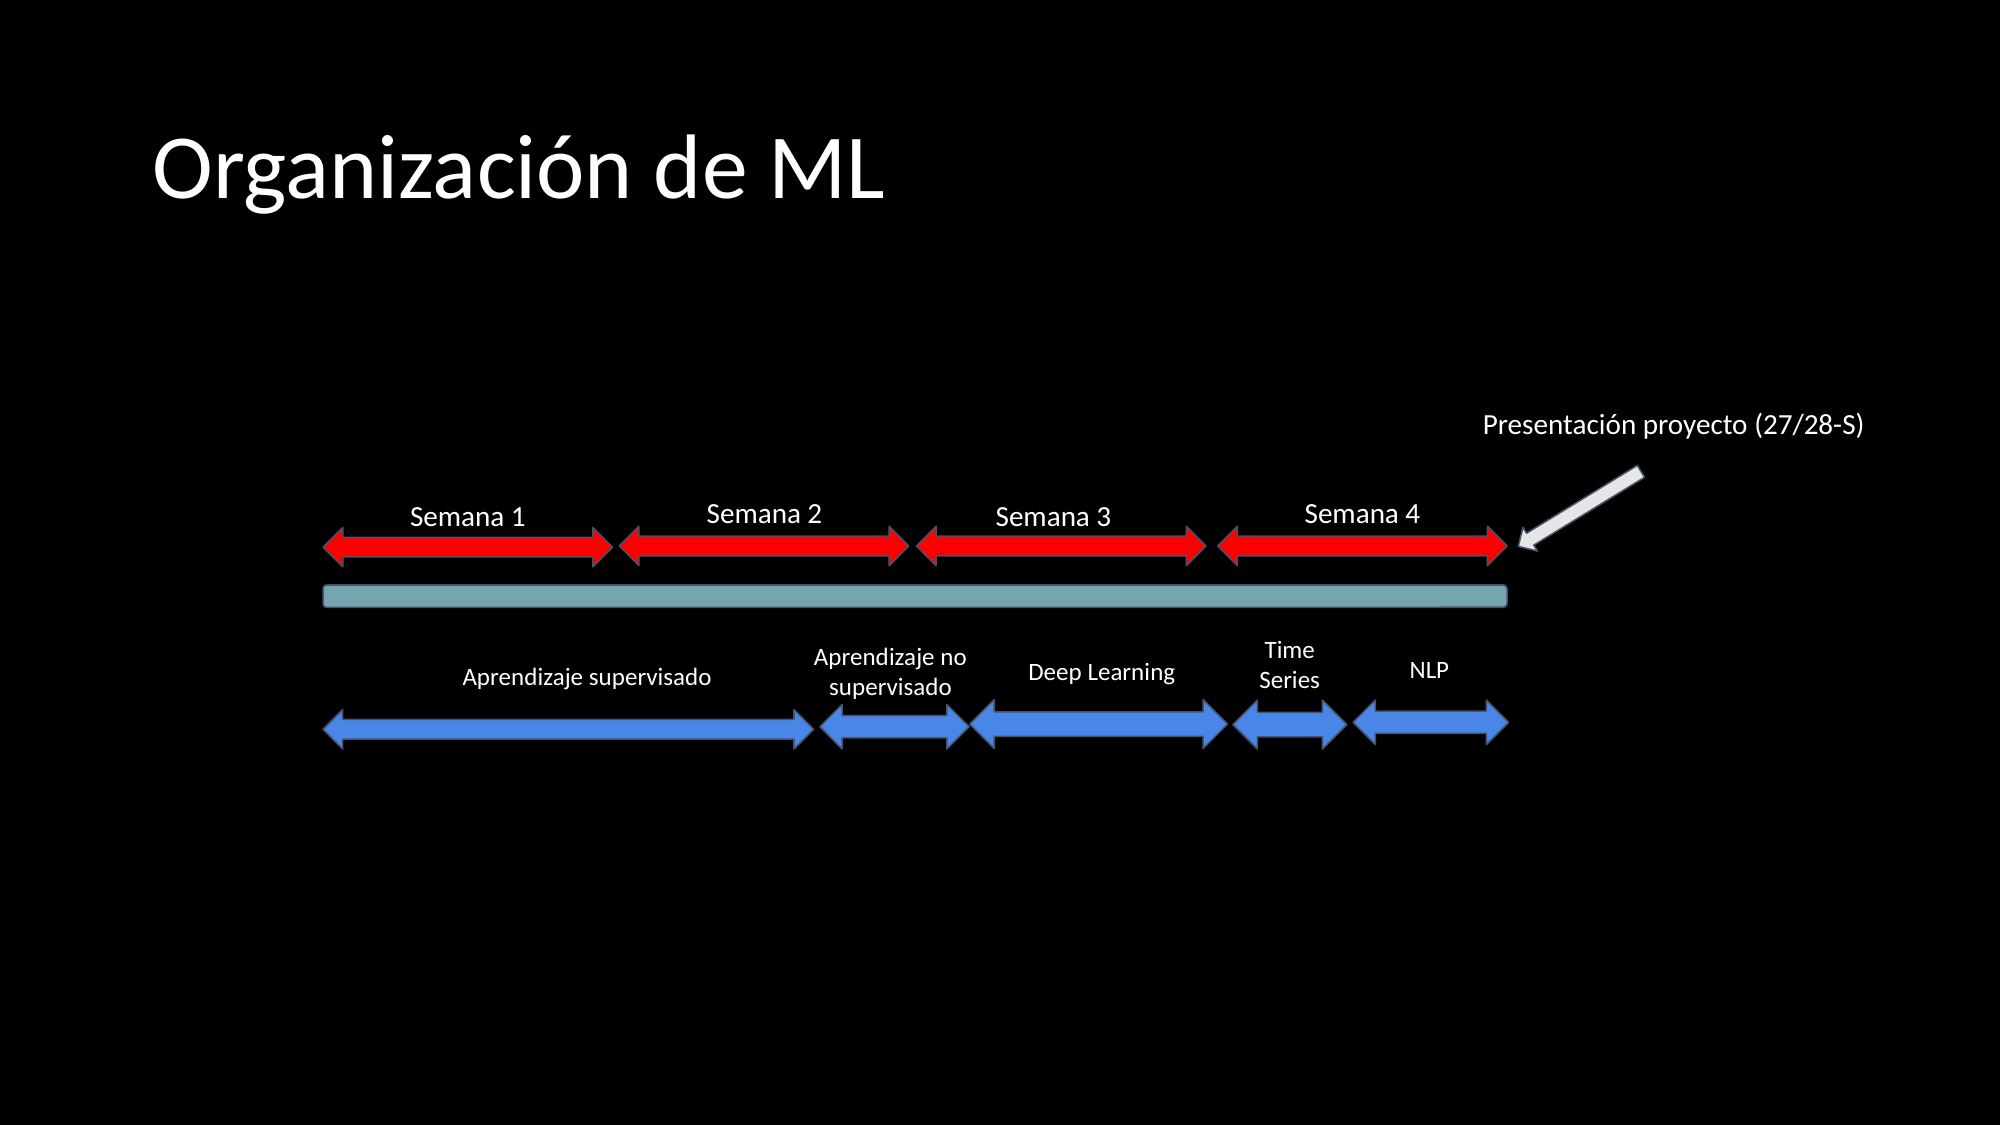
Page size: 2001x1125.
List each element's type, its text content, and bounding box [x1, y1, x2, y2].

text_box Aprendizaje no supervisado [788, 625, 993, 725]
text_box Presentación proyecto (27/28-S) [1449, 390, 1898, 457]
text_box NLP [1359, 638, 1505, 698]
text_box [323, 527, 613, 567]
text_box Semana 3 [966, 482, 1141, 536]
text_box [1217, 526, 1508, 566]
text_box [916, 526, 1206, 566]
text_box [323, 709, 814, 749]
text_box Semana 1 [380, 482, 556, 542]
text_box [1353, 700, 1509, 745]
text_box [1232, 718, 1347, 750]
text_box Semana 4 [1275, 479, 1450, 536]
text_box [323, 585, 1508, 608]
title Organización de ML [137, 59, 1863, 278]
text_box [969, 699, 1228, 749]
text_box Aprendizaje supervisado [379, 645, 788, 705]
text_box Semana 2 [677, 479, 852, 536]
text_box Deep Learning [1002, 640, 1202, 700]
text_box [619, 526, 909, 566]
text_box [1518, 465, 1645, 552]
text_box [819, 725, 970, 749]
text_box Time Series [1221, 618, 1359, 718]
